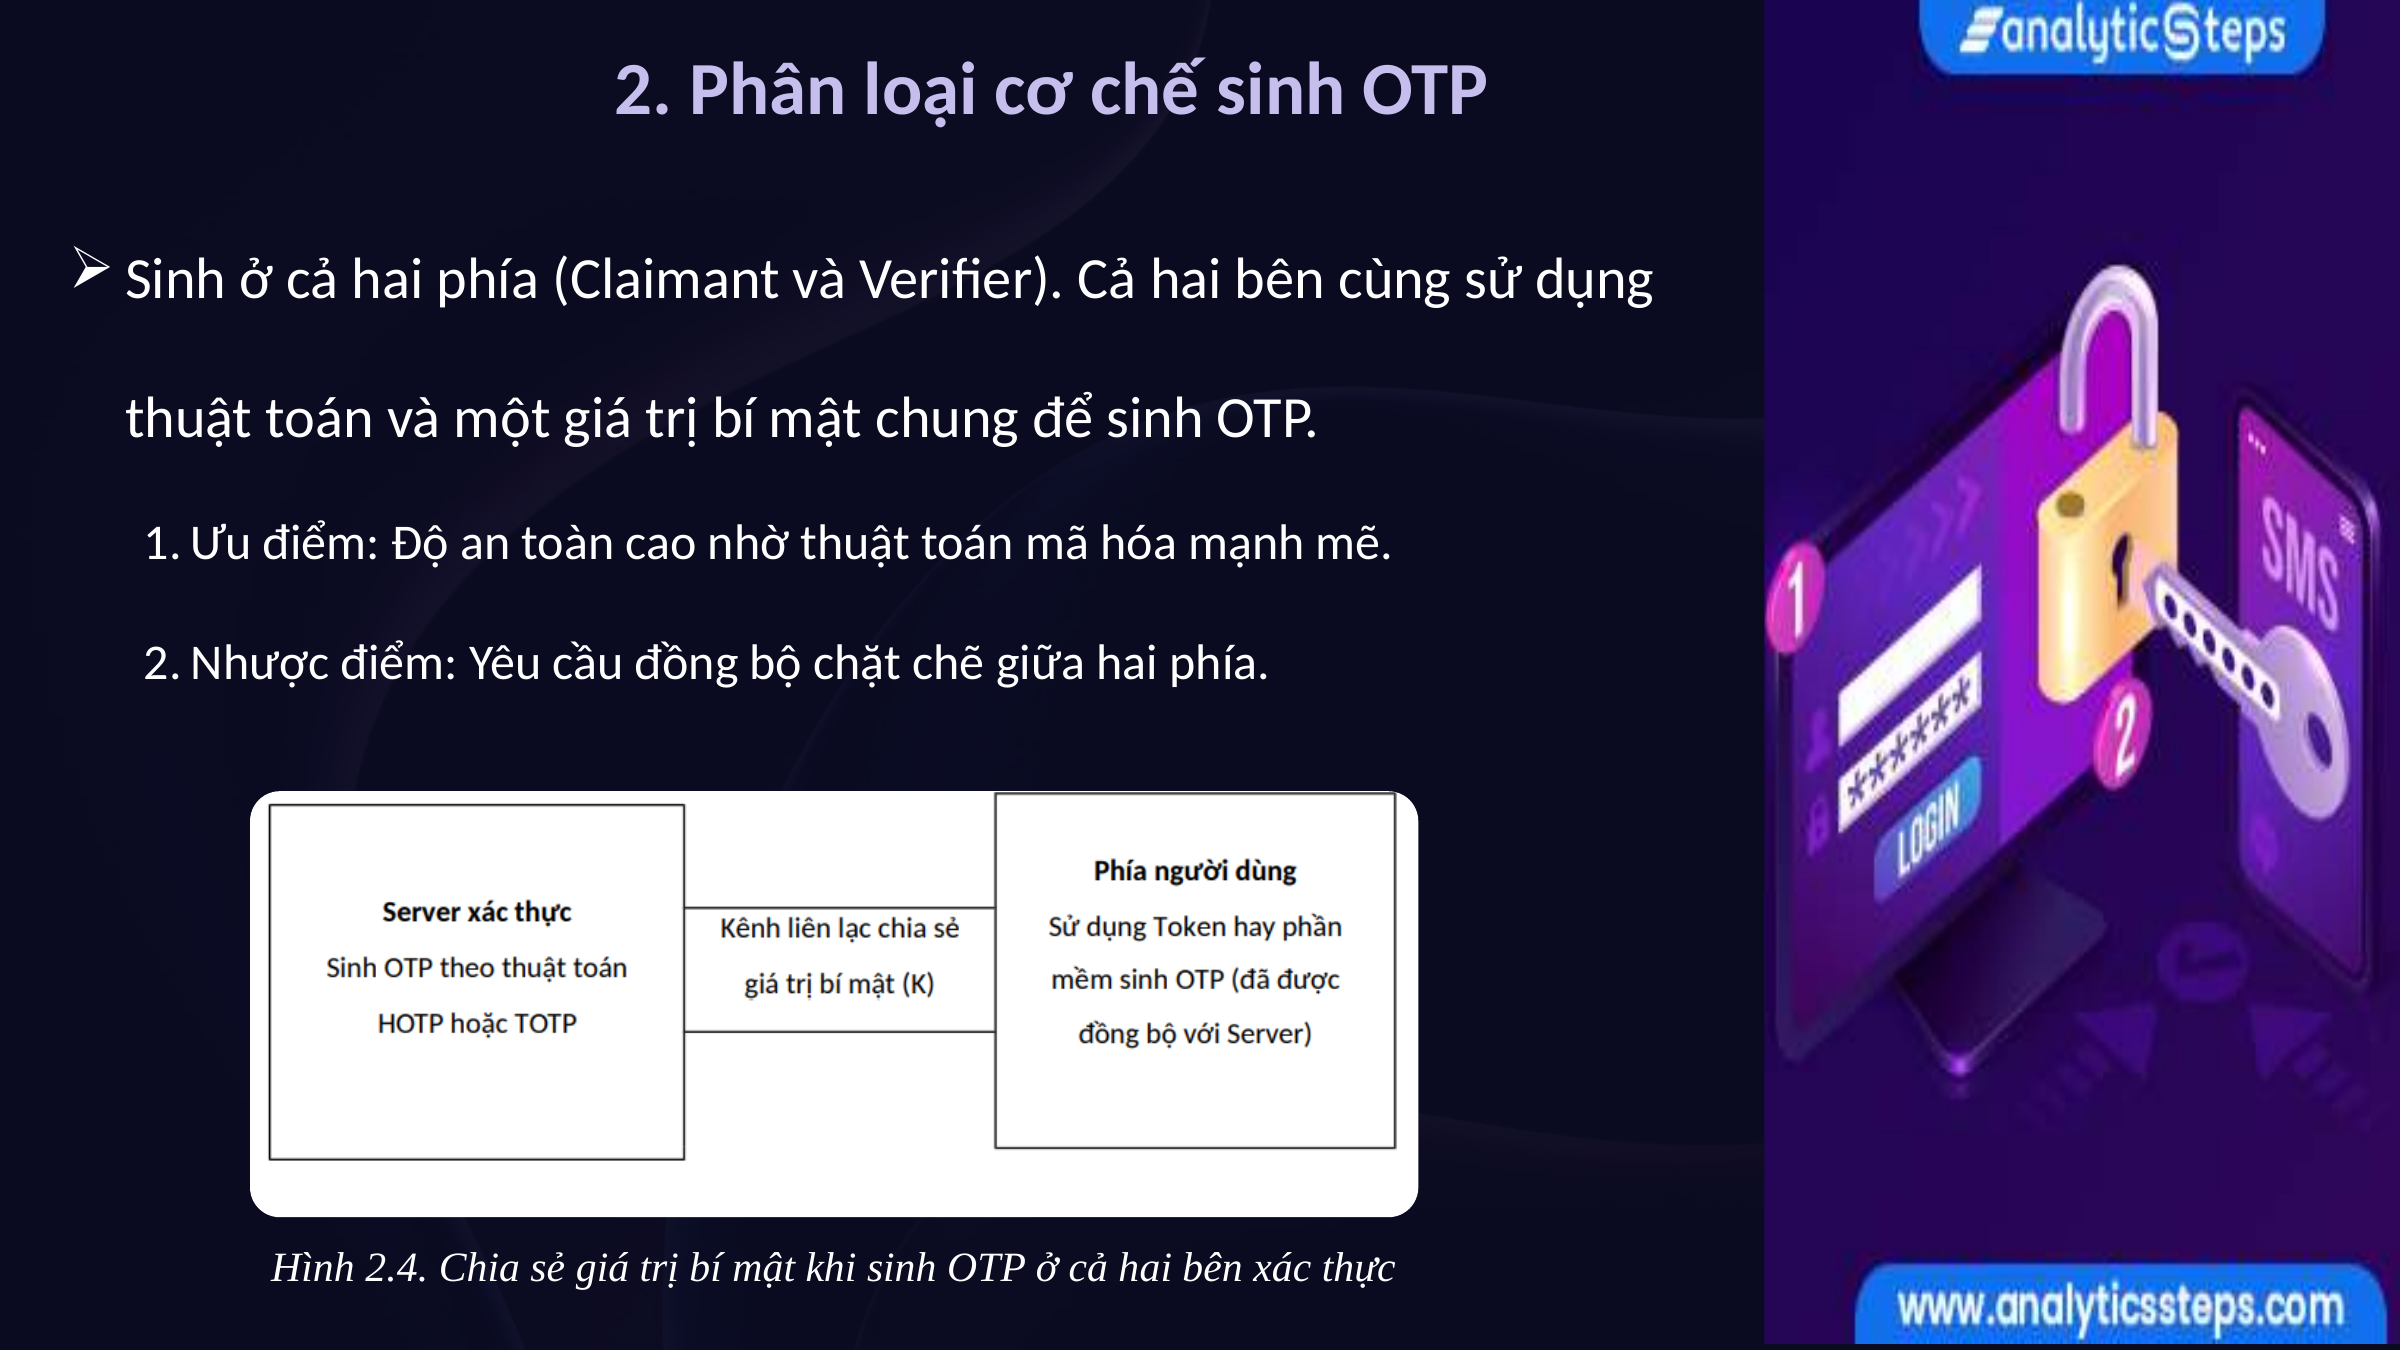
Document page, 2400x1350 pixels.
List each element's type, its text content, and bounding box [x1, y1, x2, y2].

picture [1764, 0, 2400, 1350]
text_box Hình 2.4. Chia sẻ giá trị bí mật khi sinh OTP ở cả hai bên xác thực [181, 1206, 1487, 1297]
picture [250, 791, 1419, 1218]
text_box Sinh ở cả hai phía (Claimant và Verifier). Cả hai bên cùng sử dụng thuật toán và một giá trị bí mật chung để sinh OTP. Ưu điểm: Độ an toàn cao nhờ thuật toán mã hóa mạnh mẽ. Nhược điểm: Yêu cầu đồng bộ chặt chẽ giữa hai phía. [54, 162, 1695, 697]
text_box 2. Phân loại cơ chế sinh OTP [599, 0, 1764, 137]
